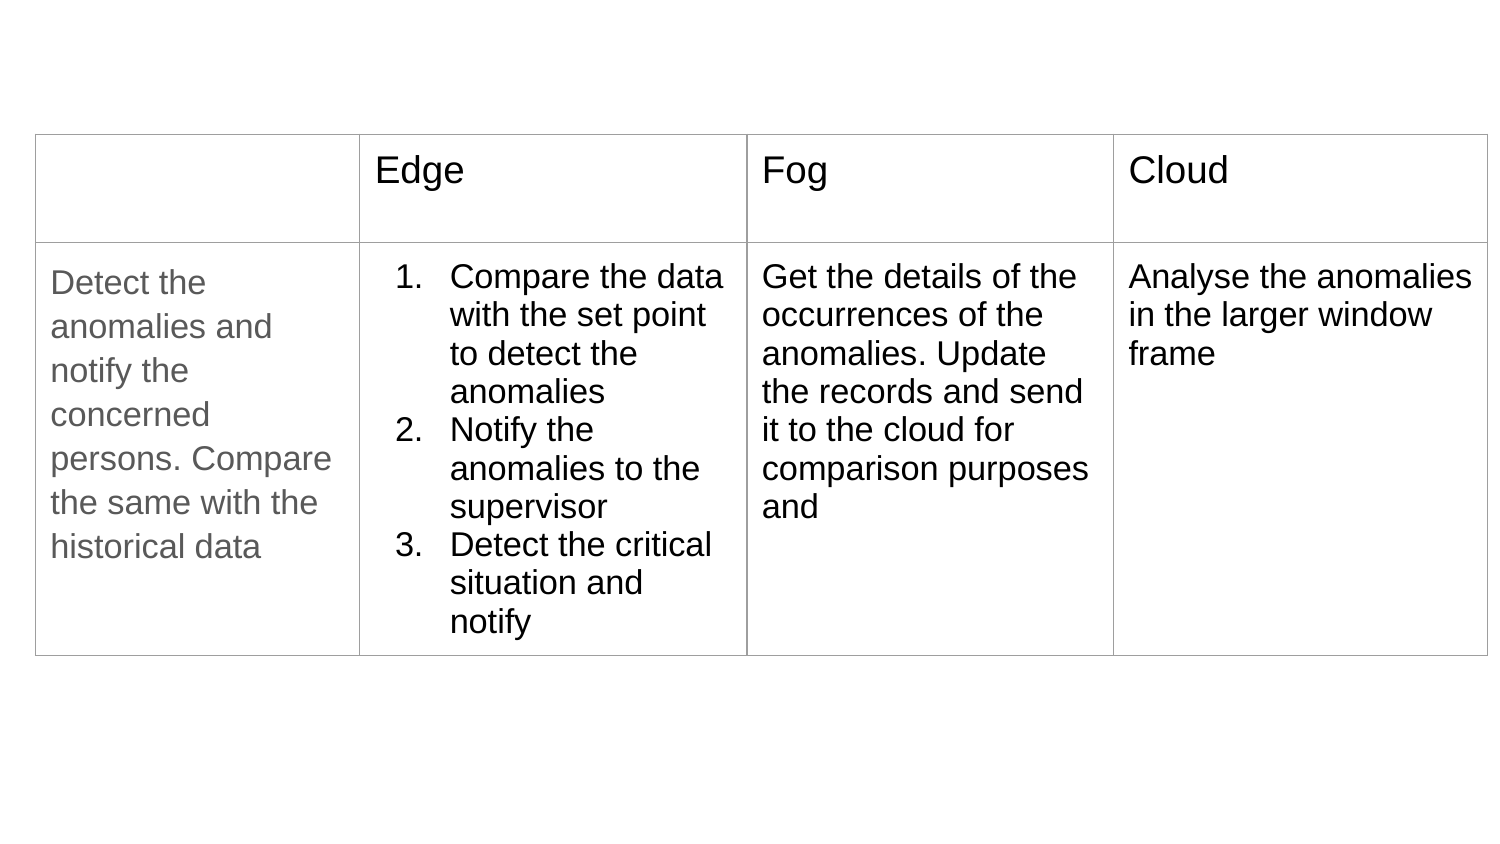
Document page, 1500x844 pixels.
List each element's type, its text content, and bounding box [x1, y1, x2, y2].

table_header Edge [360, 135, 746, 242]
table_header Fog [748, 135, 1113, 242]
table_cell Compare the data with the set point to detect the anomalies Notify the anomalies to the supervisor Detect the critical situation and notify [360, 243, 746, 655]
table_cell Analyse the anomalies in the larger window frame [1114, 243, 1487, 655]
table_header Cloud [1114, 135, 1487, 242]
table_header [36, 135, 359, 242]
table_cell Detect the anomalies and notify the concerned persons. Compare the same with the historical data [36, 243, 359, 655]
table_cell Get the details of the occurrences of the anomalies. Update the records and send it to the cloud for comparison purposes and [748, 243, 1113, 655]
